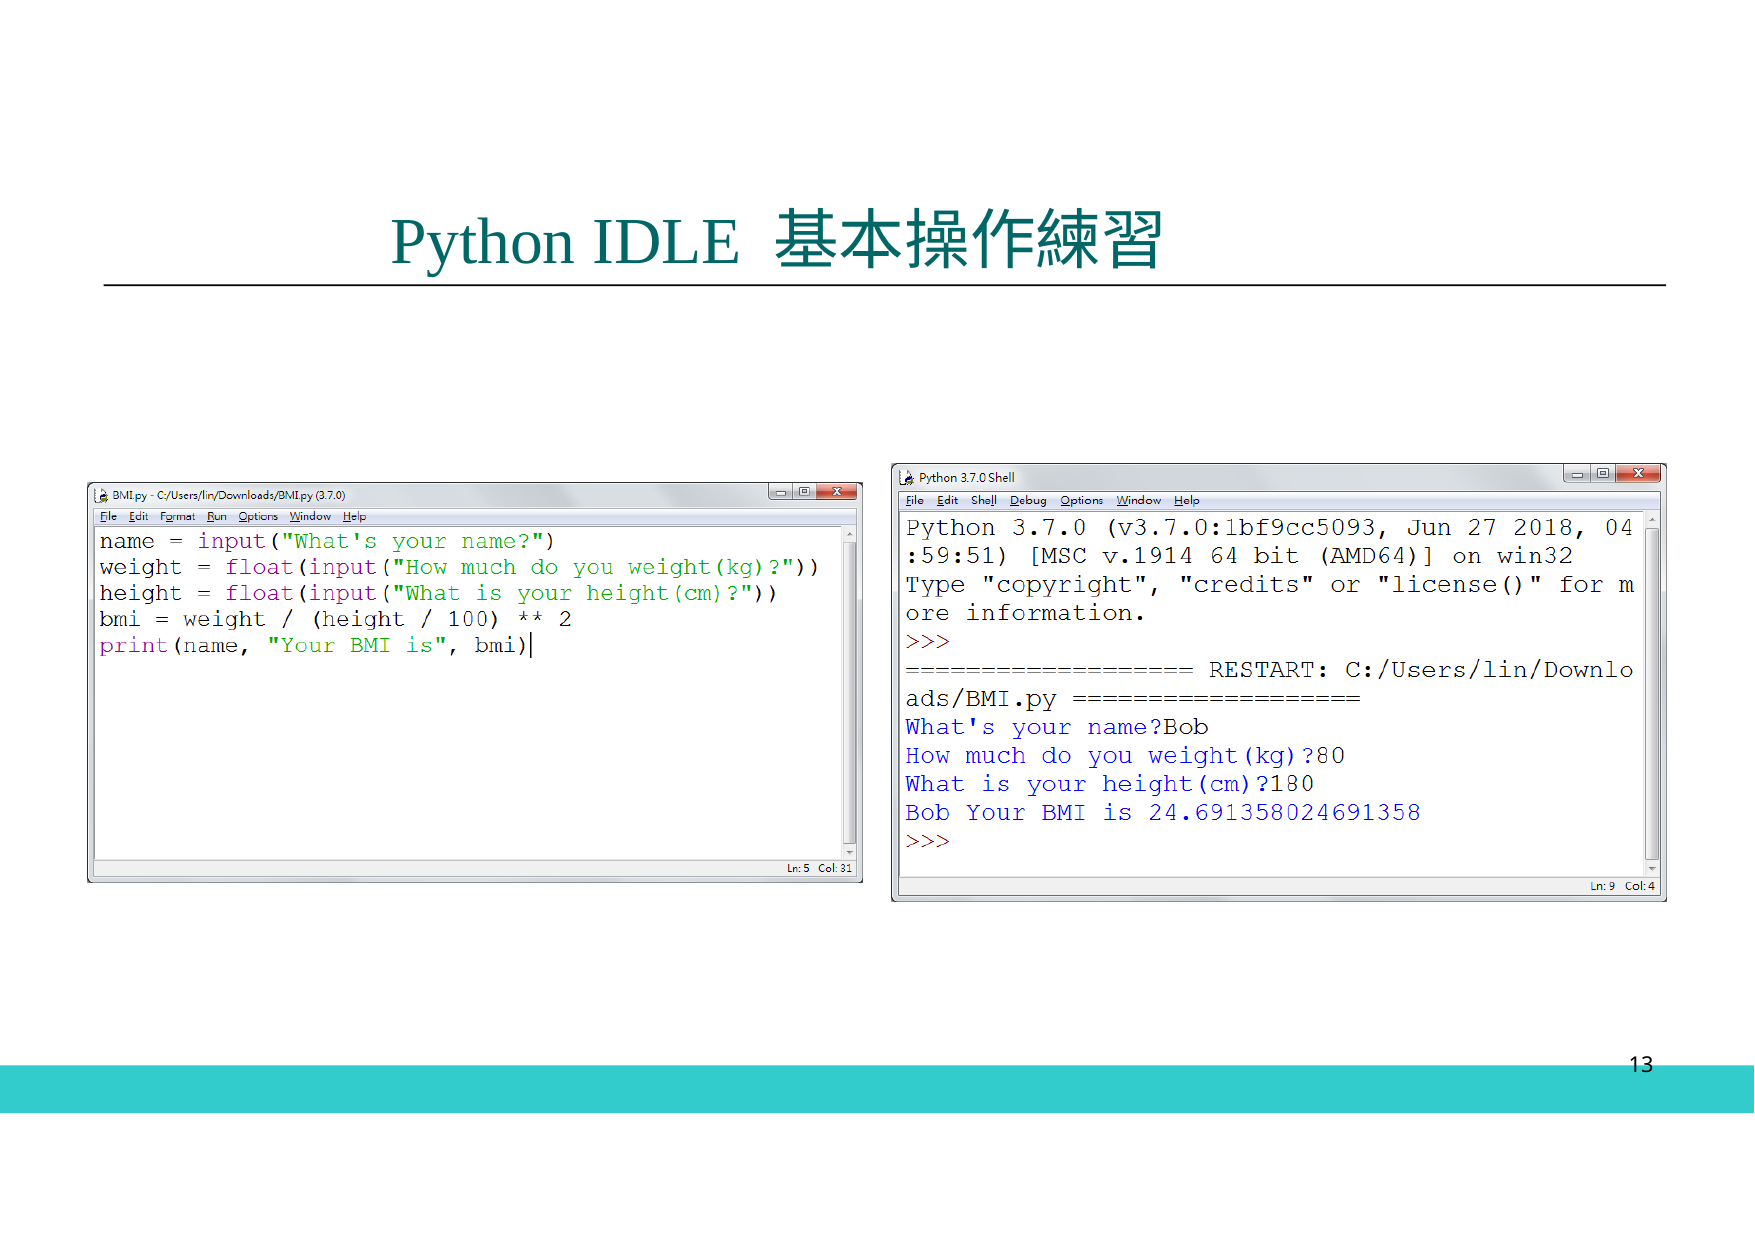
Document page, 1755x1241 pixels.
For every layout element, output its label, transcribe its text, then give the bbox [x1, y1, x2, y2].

picture [891, 463, 1667, 903]
text_box 13 [1623, 1054, 1659, 1081]
picture [87, 482, 863, 883]
title Python IDLE 基本操作練習 [388, 196, 1367, 406]
